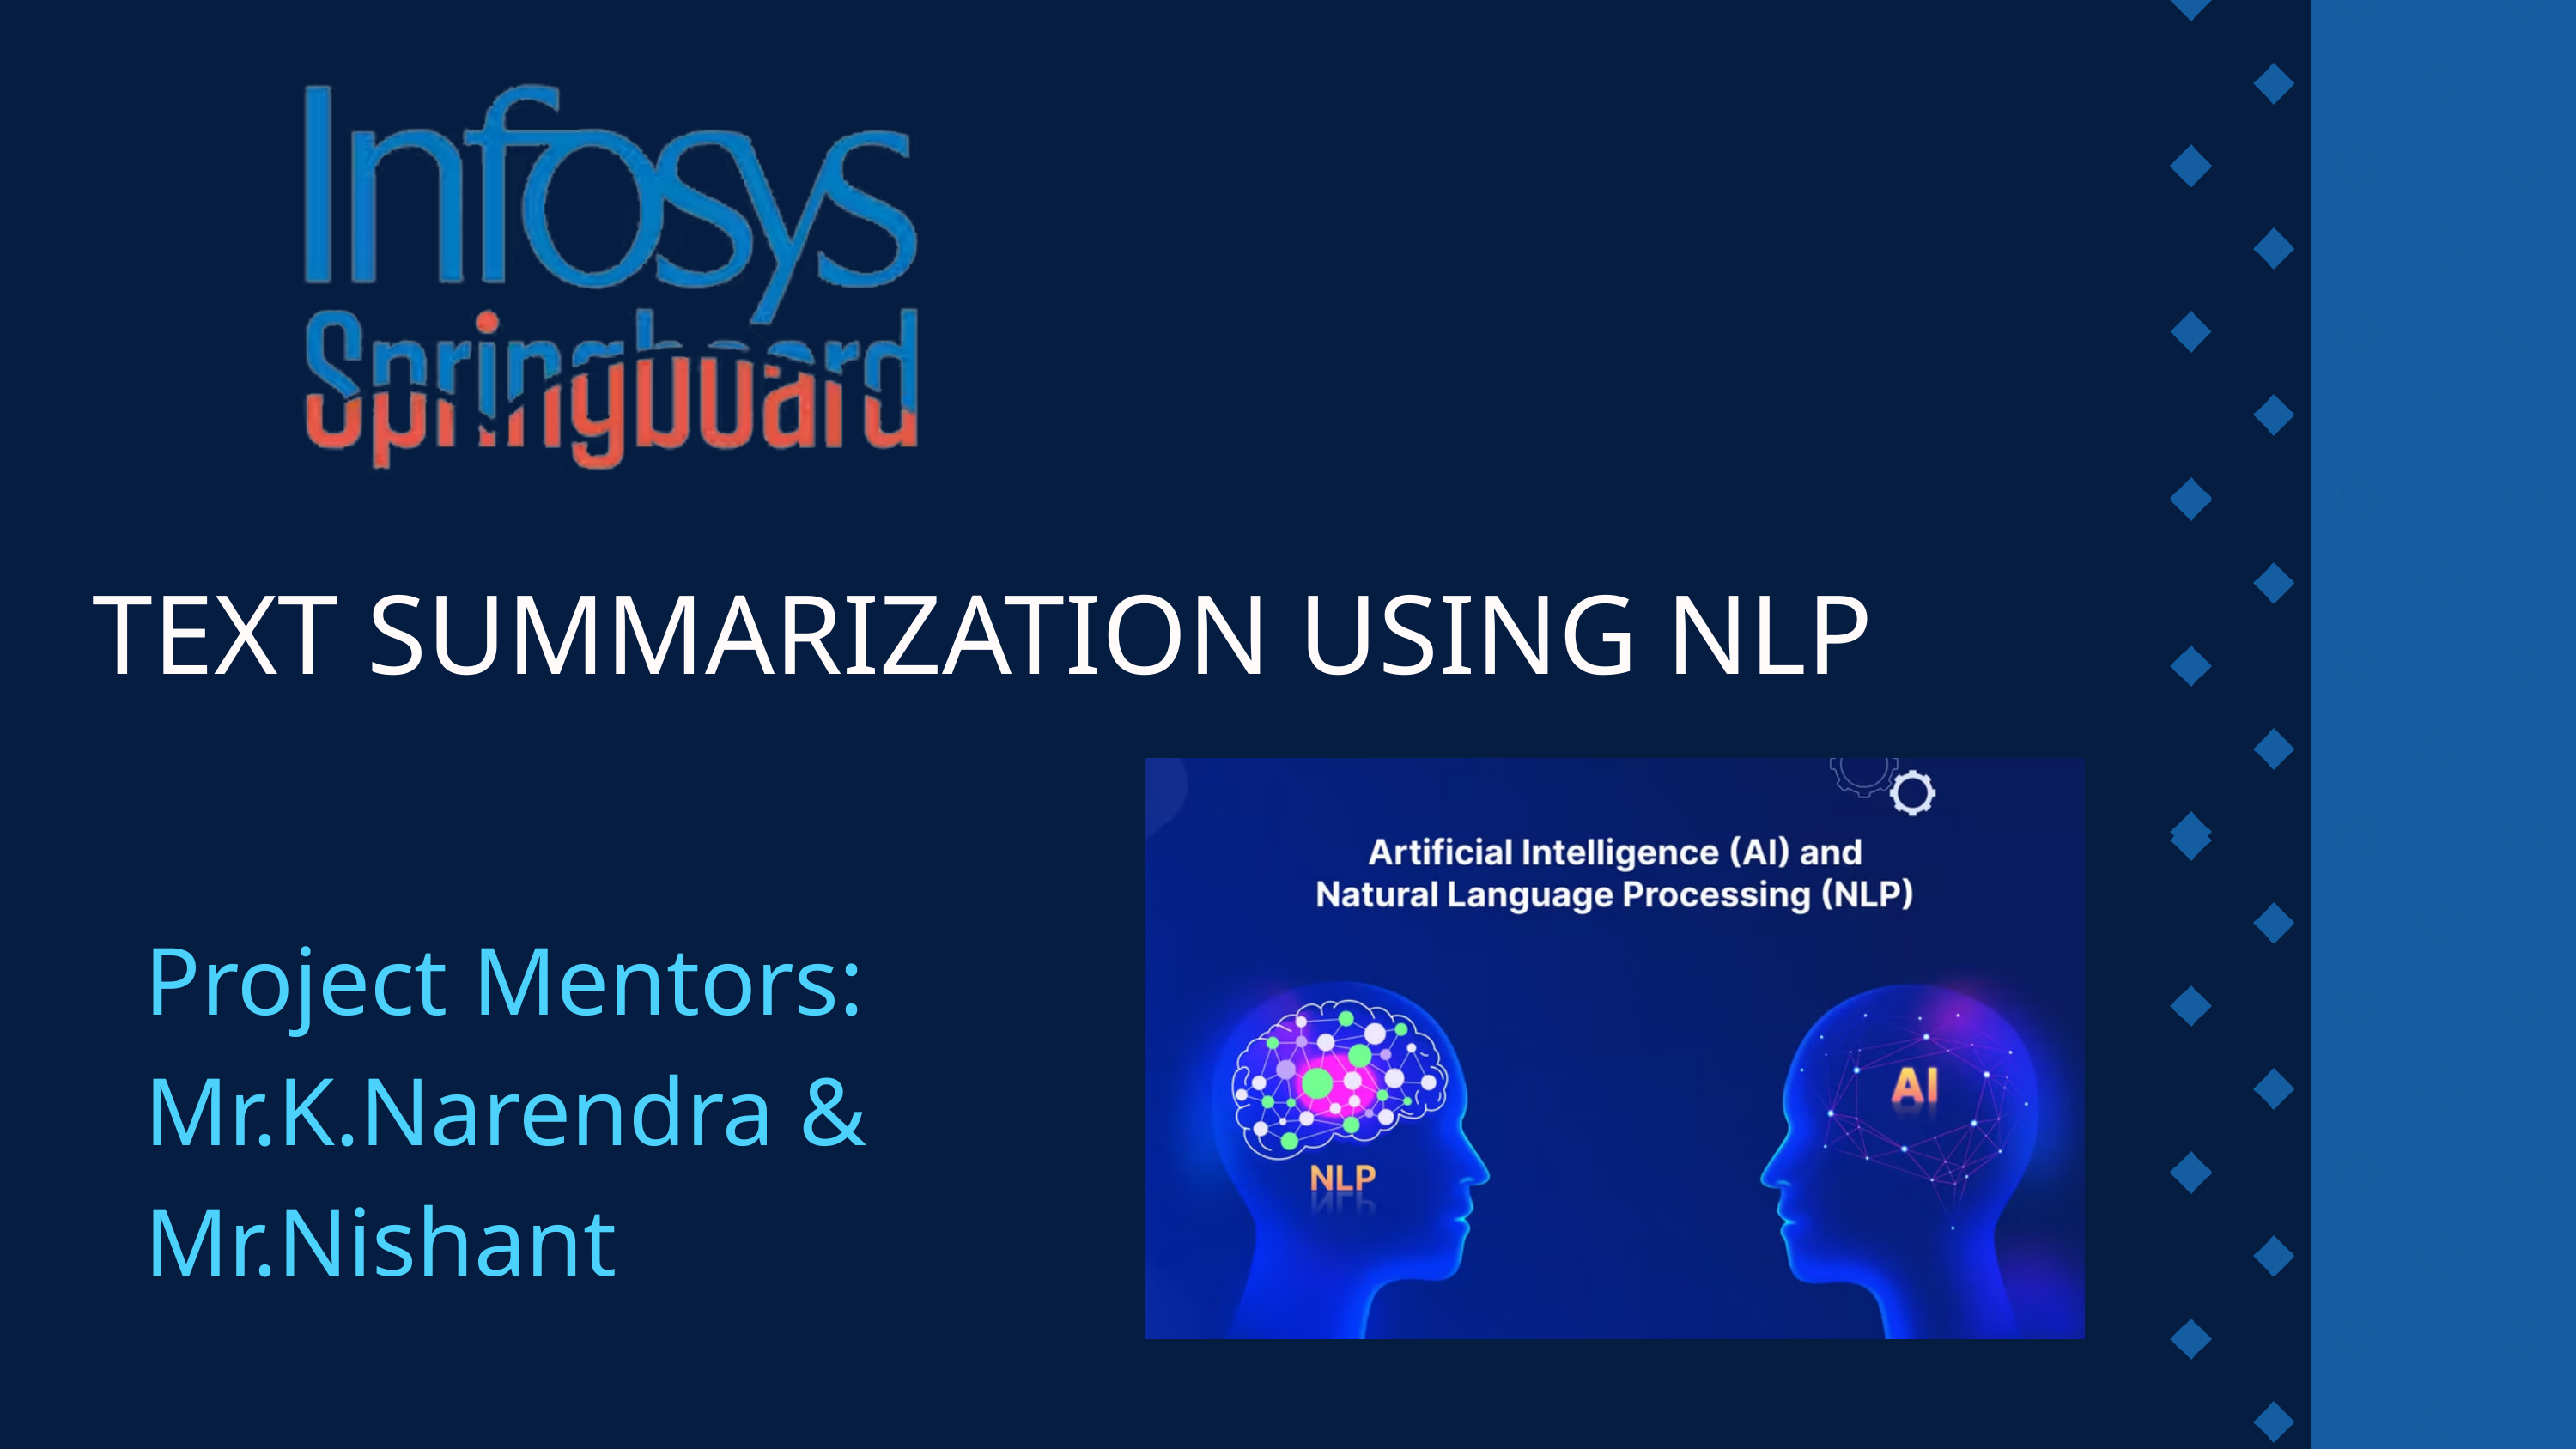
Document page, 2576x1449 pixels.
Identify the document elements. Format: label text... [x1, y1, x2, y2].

text_box [2170, 0, 2543, 144]
text_box TEXT SUMMARIZATION USING NLP [93, 564, 2029, 696]
text_box [2170, 144, 2543, 479]
text_box [282, 75, 943, 480]
text_box Project Mentors: Mr.K.Narendra & Mr.Nishant [144, 903, 878, 1294]
text_box [1145, 758, 2086, 1339]
text_box [2170, 867, 2543, 1152]
text_box [2170, 1152, 2543, 1449]
text_box [2170, 479, 2543, 585]
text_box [1604, 585, 2576, 858]
